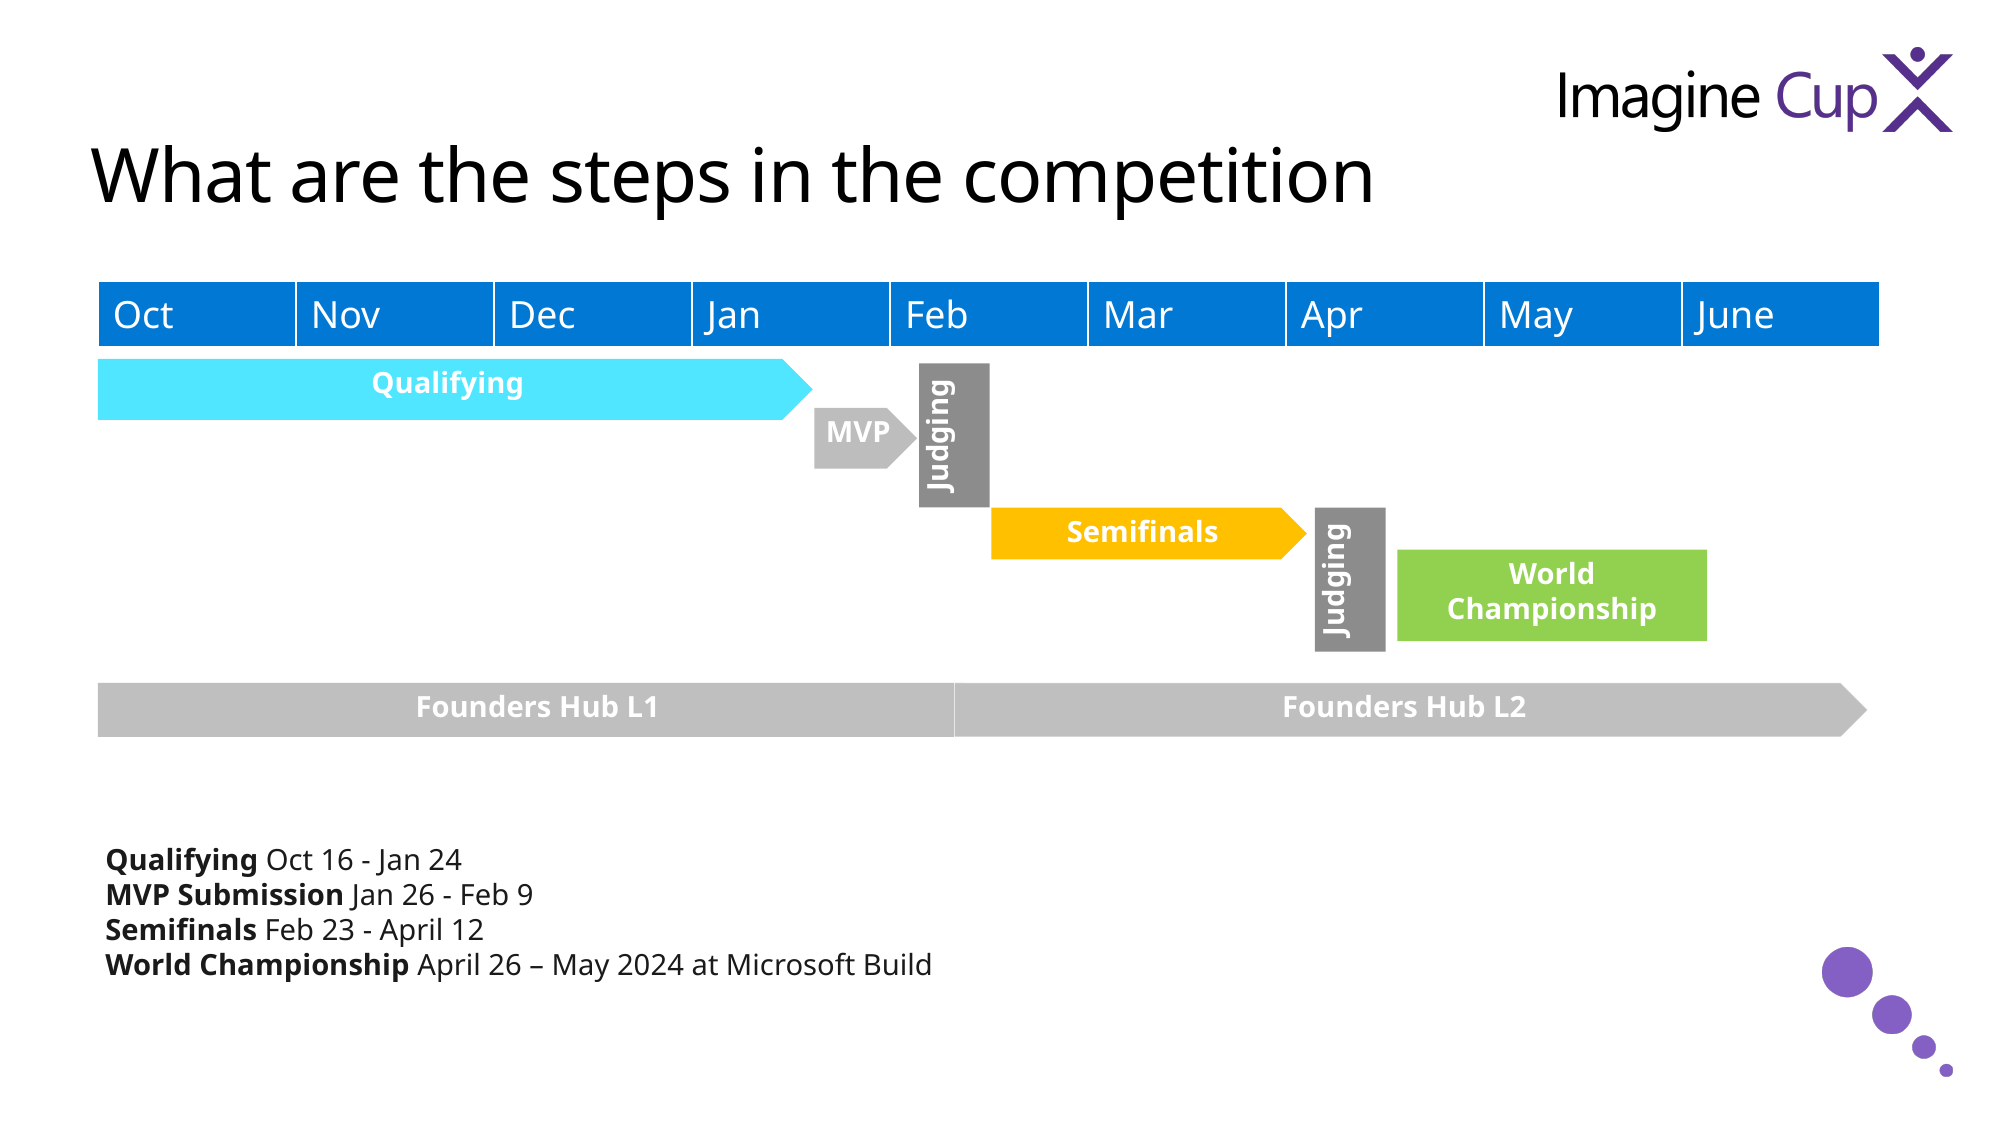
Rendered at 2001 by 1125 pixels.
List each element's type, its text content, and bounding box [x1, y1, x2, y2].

text_box World Championship [1397, 549, 1708, 642]
text_box Founders Hub L2 [953, 682, 1869, 738]
text_box Semifinals [990, 506, 1308, 561]
table_header Dec [495, 282, 691, 346]
picture [1560, 46, 1953, 132]
table_header Nov [297, 282, 493, 346]
text_box MVP [813, 407, 918, 470]
table_header Feb [891, 282, 1087, 346]
title What are the steps in the competition [90, 127, 1899, 401]
table_header Oct [99, 282, 295, 346]
text_box Qualifying Oct 16 - Jan 24 MVP Submission Jan 26 - Feb 9 Semifinals Feb 23 - April 12 World Championship April 26 – May 2024 at Microsoft Build [90, 833, 1197, 989]
table_header Apr [1287, 282, 1483, 346]
table_header Jan [693, 282, 889, 346]
picture [1822, 946, 1953, 1077]
table_header June [1683, 282, 1879, 346]
text_box Qualifying [97, 358, 814, 421]
text_box Judging [919, 363, 990, 508]
table_header May [1485, 282, 1681, 346]
text_box Founders Hub L1 [97, 682, 953, 738]
text_box Judging [1314, 507, 1386, 652]
table_header Mar [1089, 282, 1285, 346]
